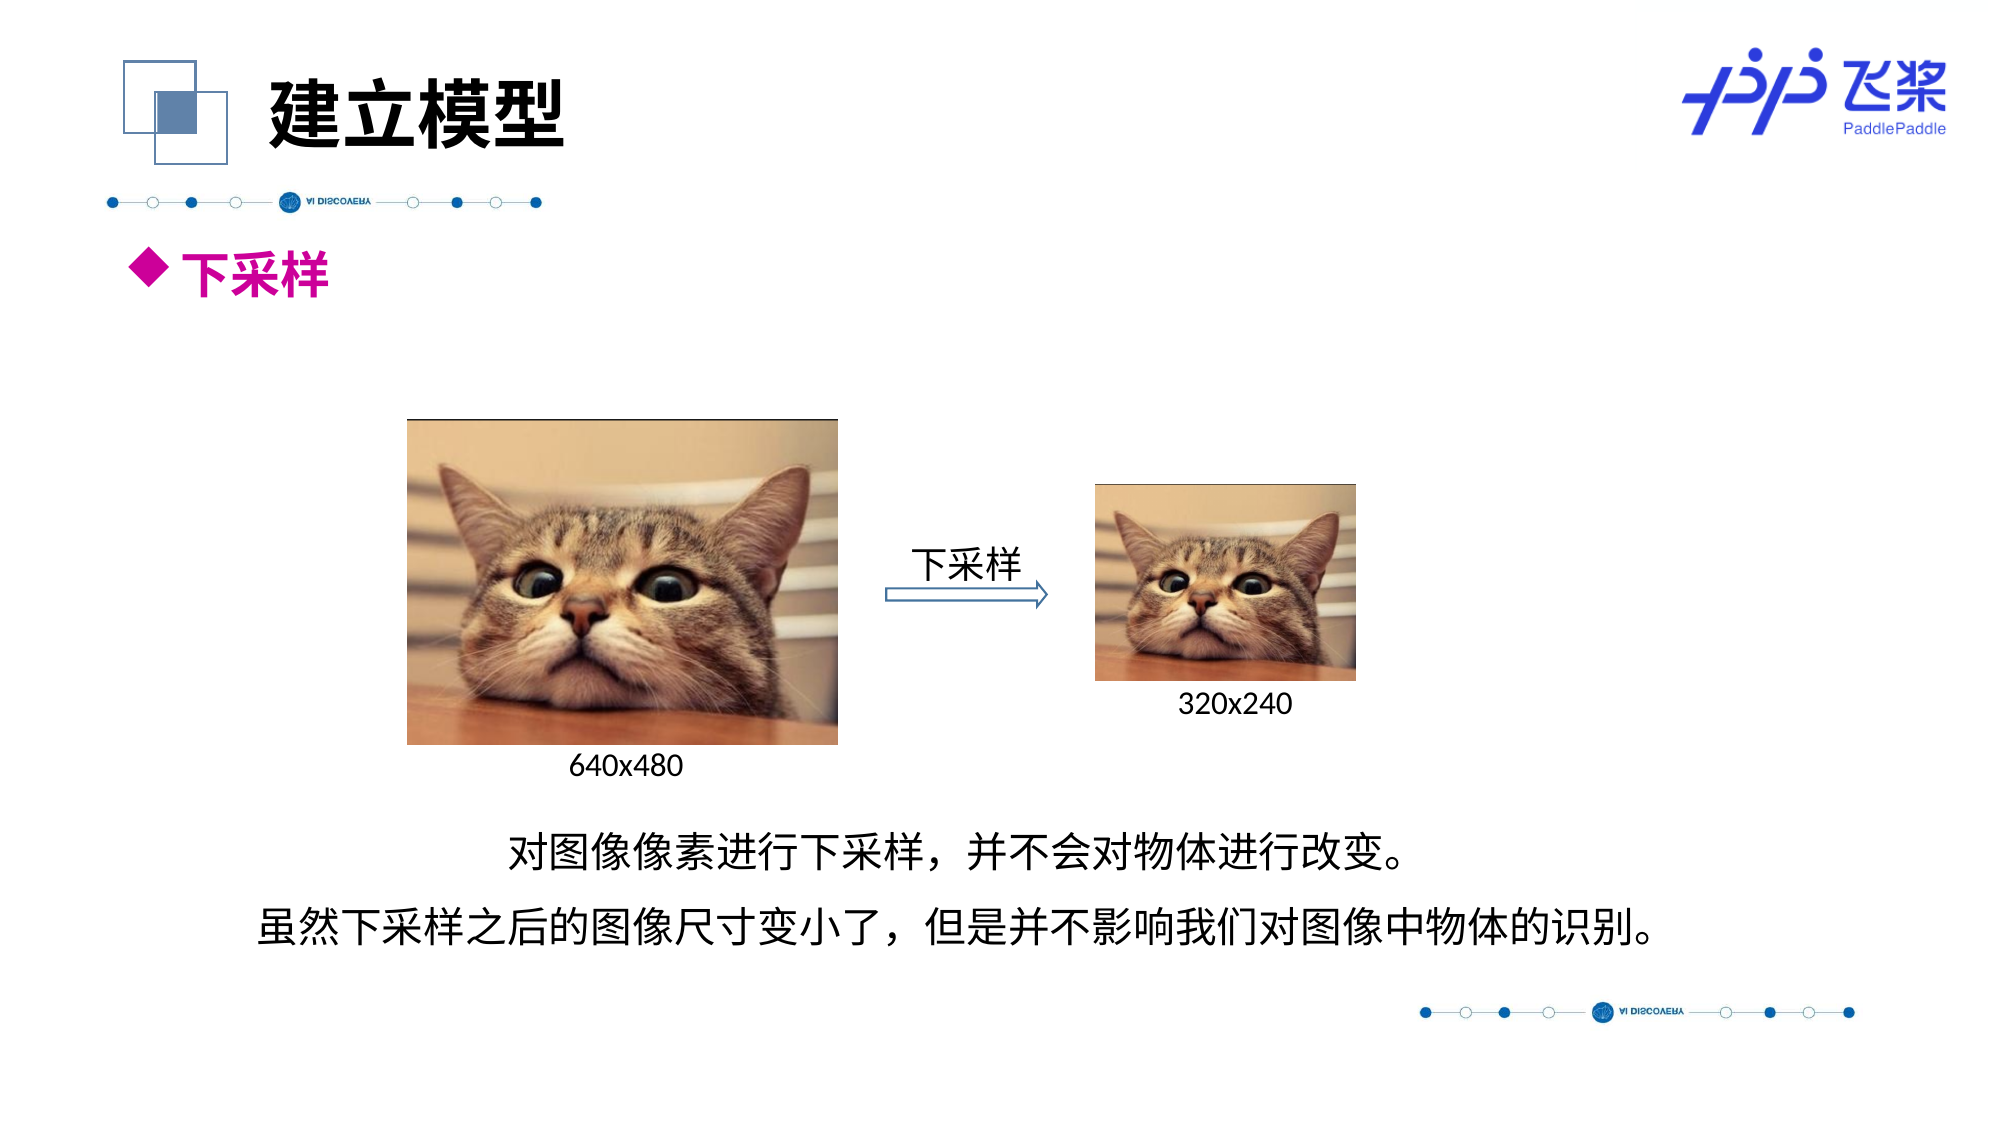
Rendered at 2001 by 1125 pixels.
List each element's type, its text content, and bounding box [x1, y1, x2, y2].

text_box 320x240 [1162, 681, 1308, 729]
picture [407, 419, 838, 745]
picture [1635, 0, 1988, 173]
text_box [885, 581, 1049, 610]
text_box 对图像像素进行下采样，并不会对物体进行改变。 虽然下采样之后的图像尺寸变小了，但是并不影响我们对图像中物体的识别。 [229, 793, 1704, 958]
picture [95, 180, 550, 229]
text_box 下采样 [895, 533, 1038, 594]
picture [1095, 483, 1356, 681]
text_box 下采样 [109, 236, 421, 312]
picture [1408, 990, 1863, 1039]
text_box 建立模型 [253, 60, 1403, 165]
text_box 640x480 [553, 745, 699, 791]
